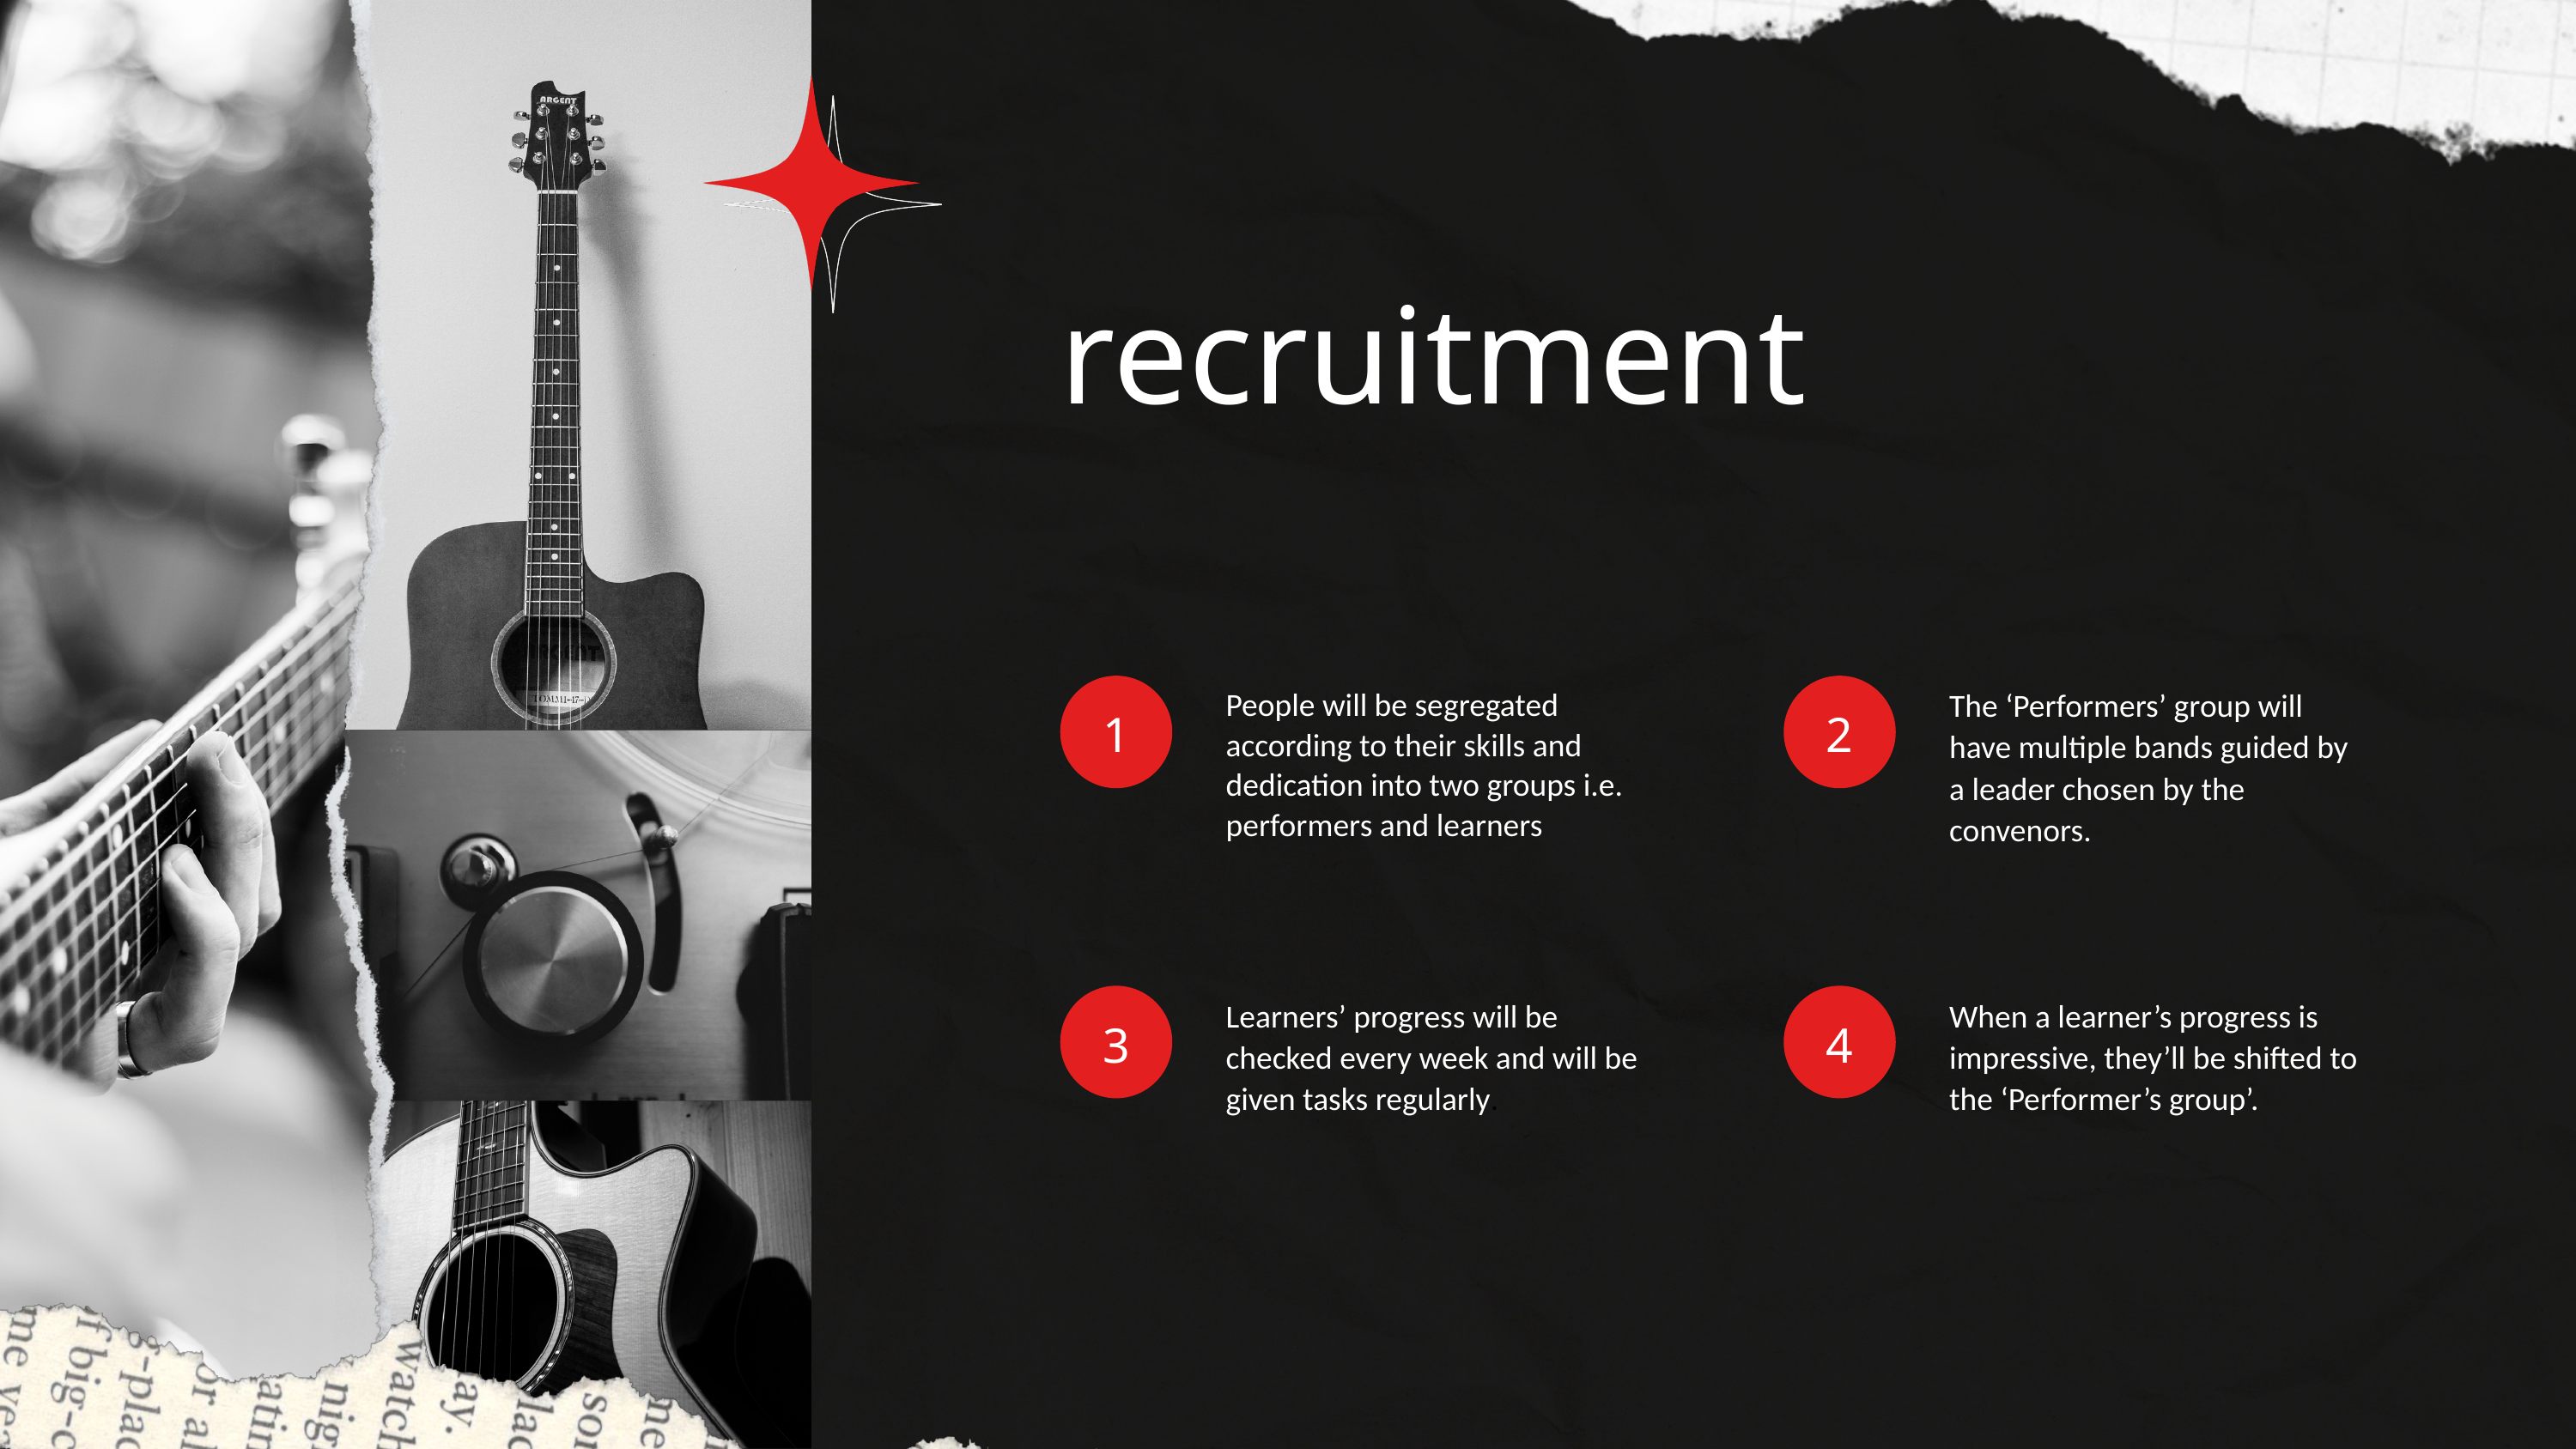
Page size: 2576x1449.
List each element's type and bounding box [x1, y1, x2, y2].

text_box [0, 0, 812, 1240]
text_box [1783, 985, 1897, 1099]
picture [0, 0, 2576, 1449]
text_box [1060, 675, 1173, 789]
text_box [1060, 985, 1173, 1099]
text_box [1783, 675, 1897, 789]
